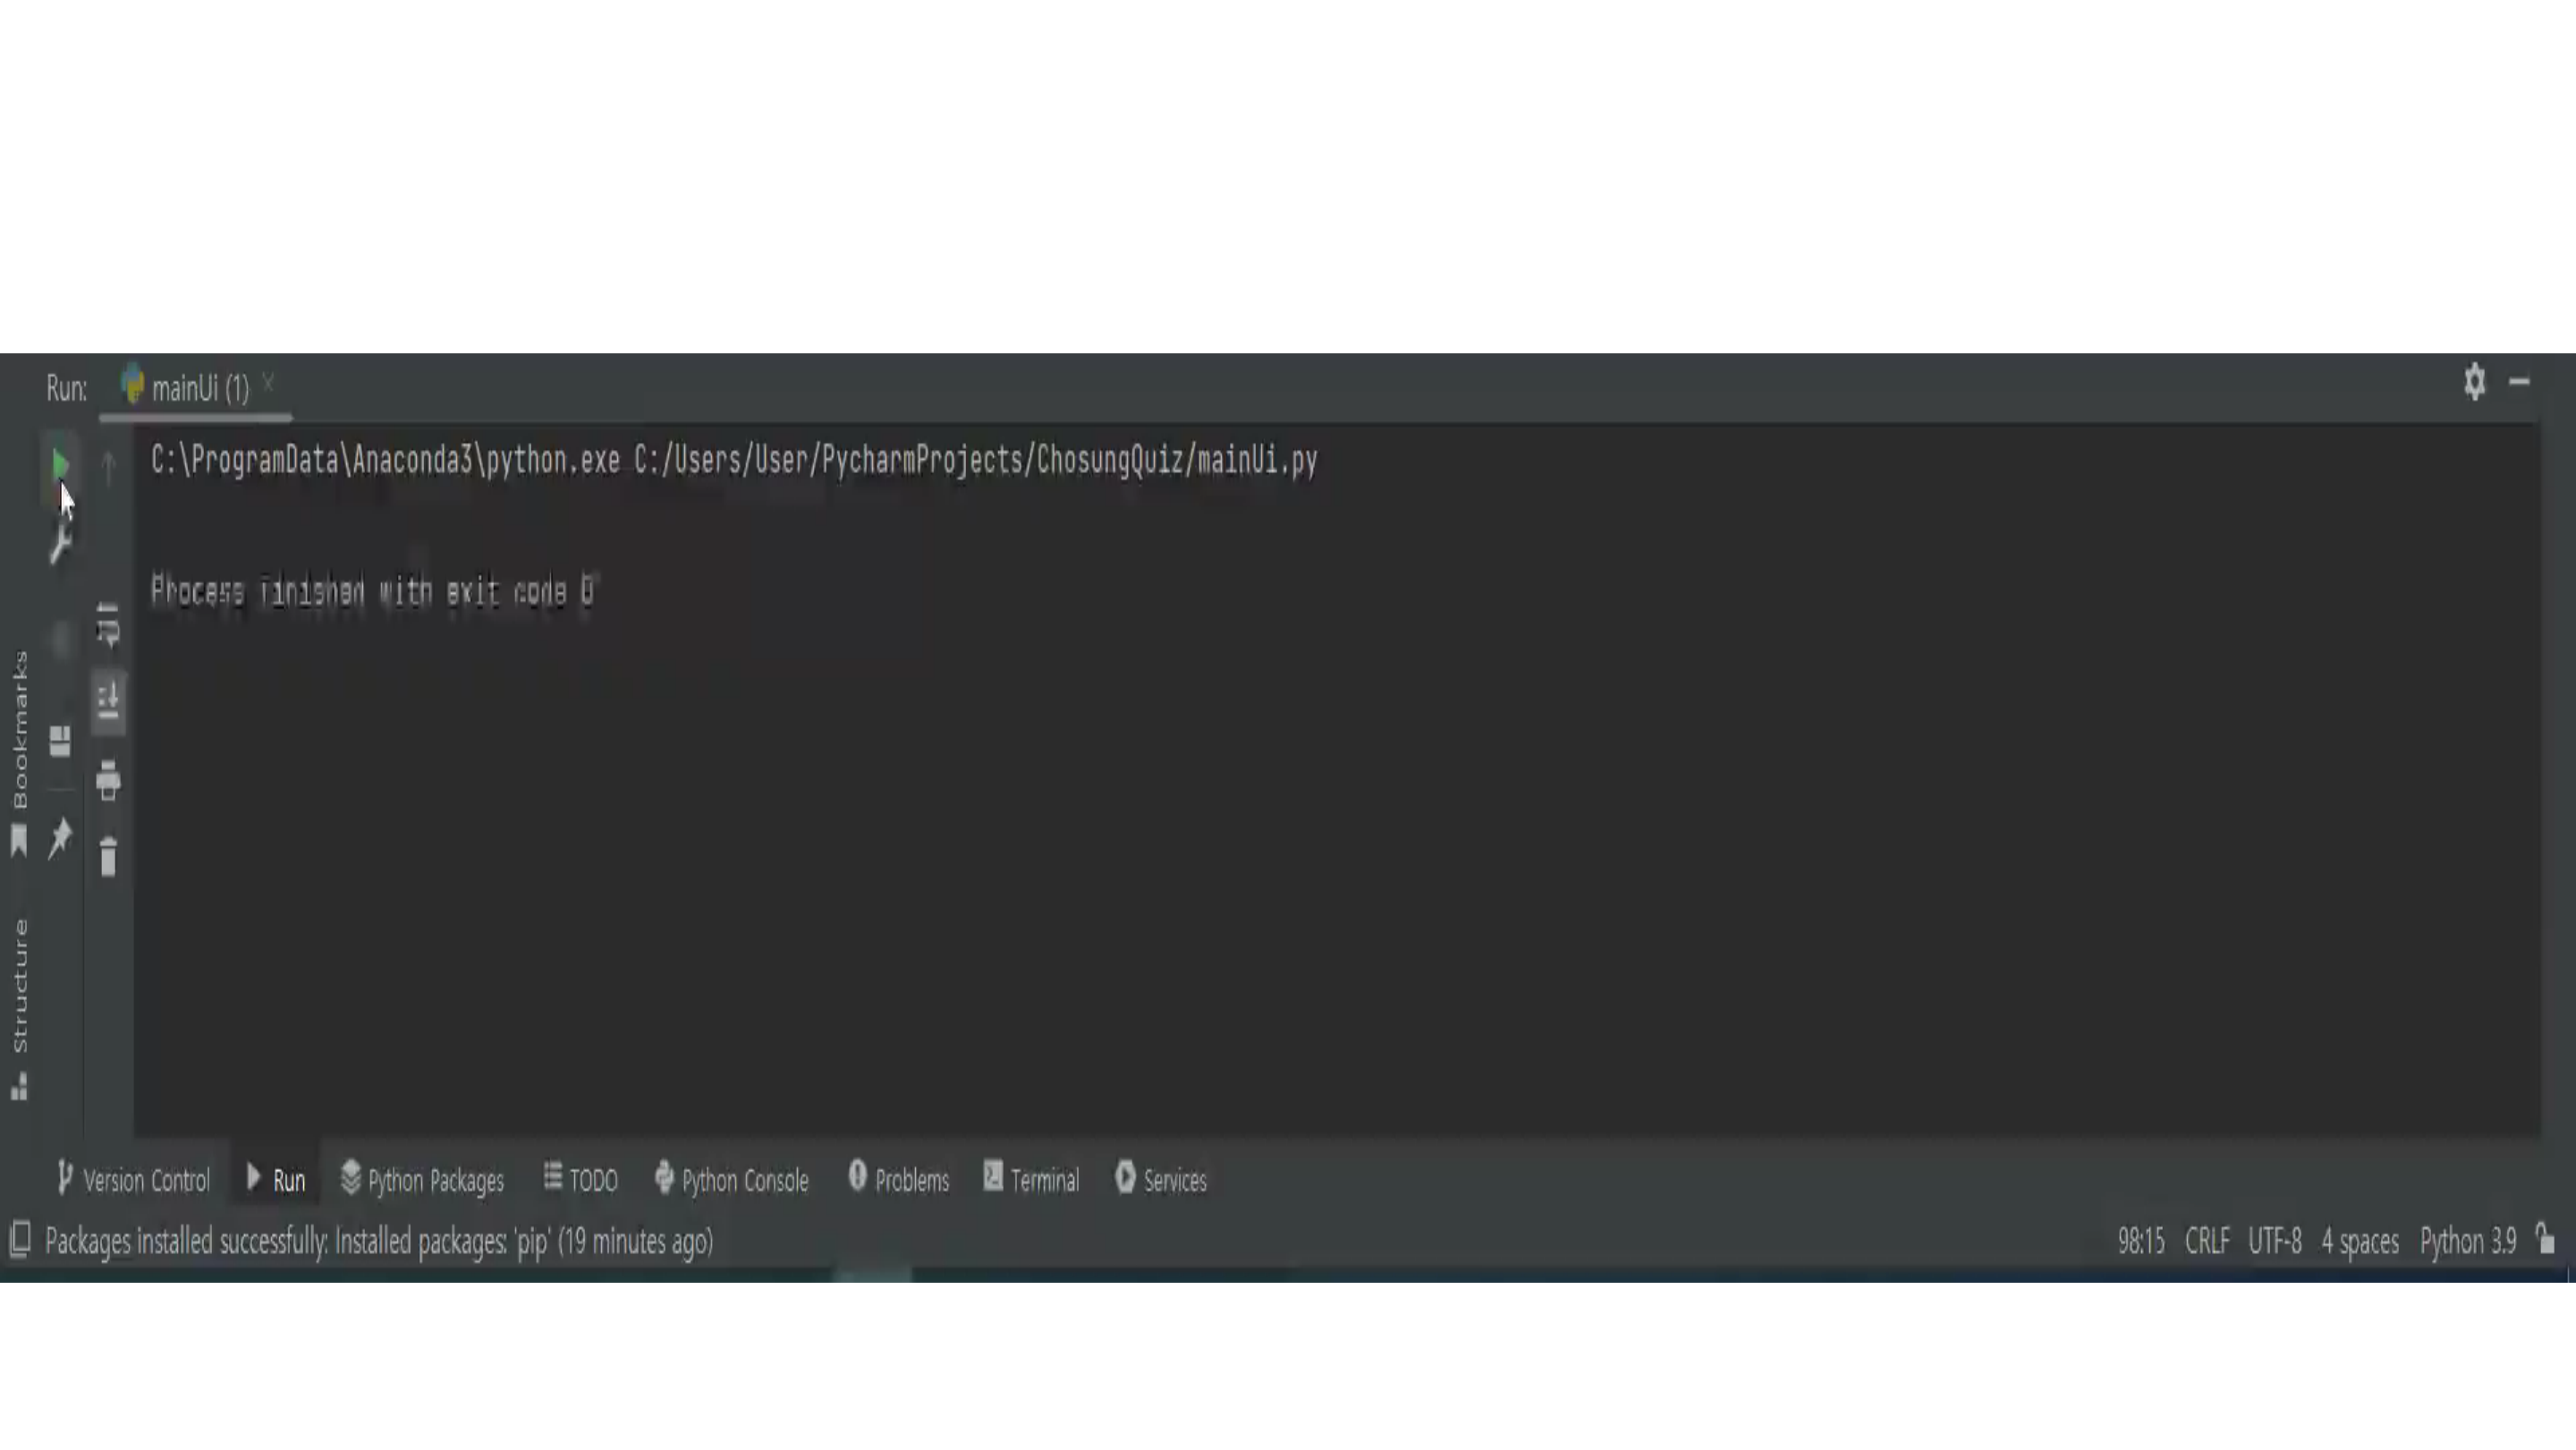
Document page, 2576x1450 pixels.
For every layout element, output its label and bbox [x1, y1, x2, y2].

text_box [0, 352, 2576, 1284]
